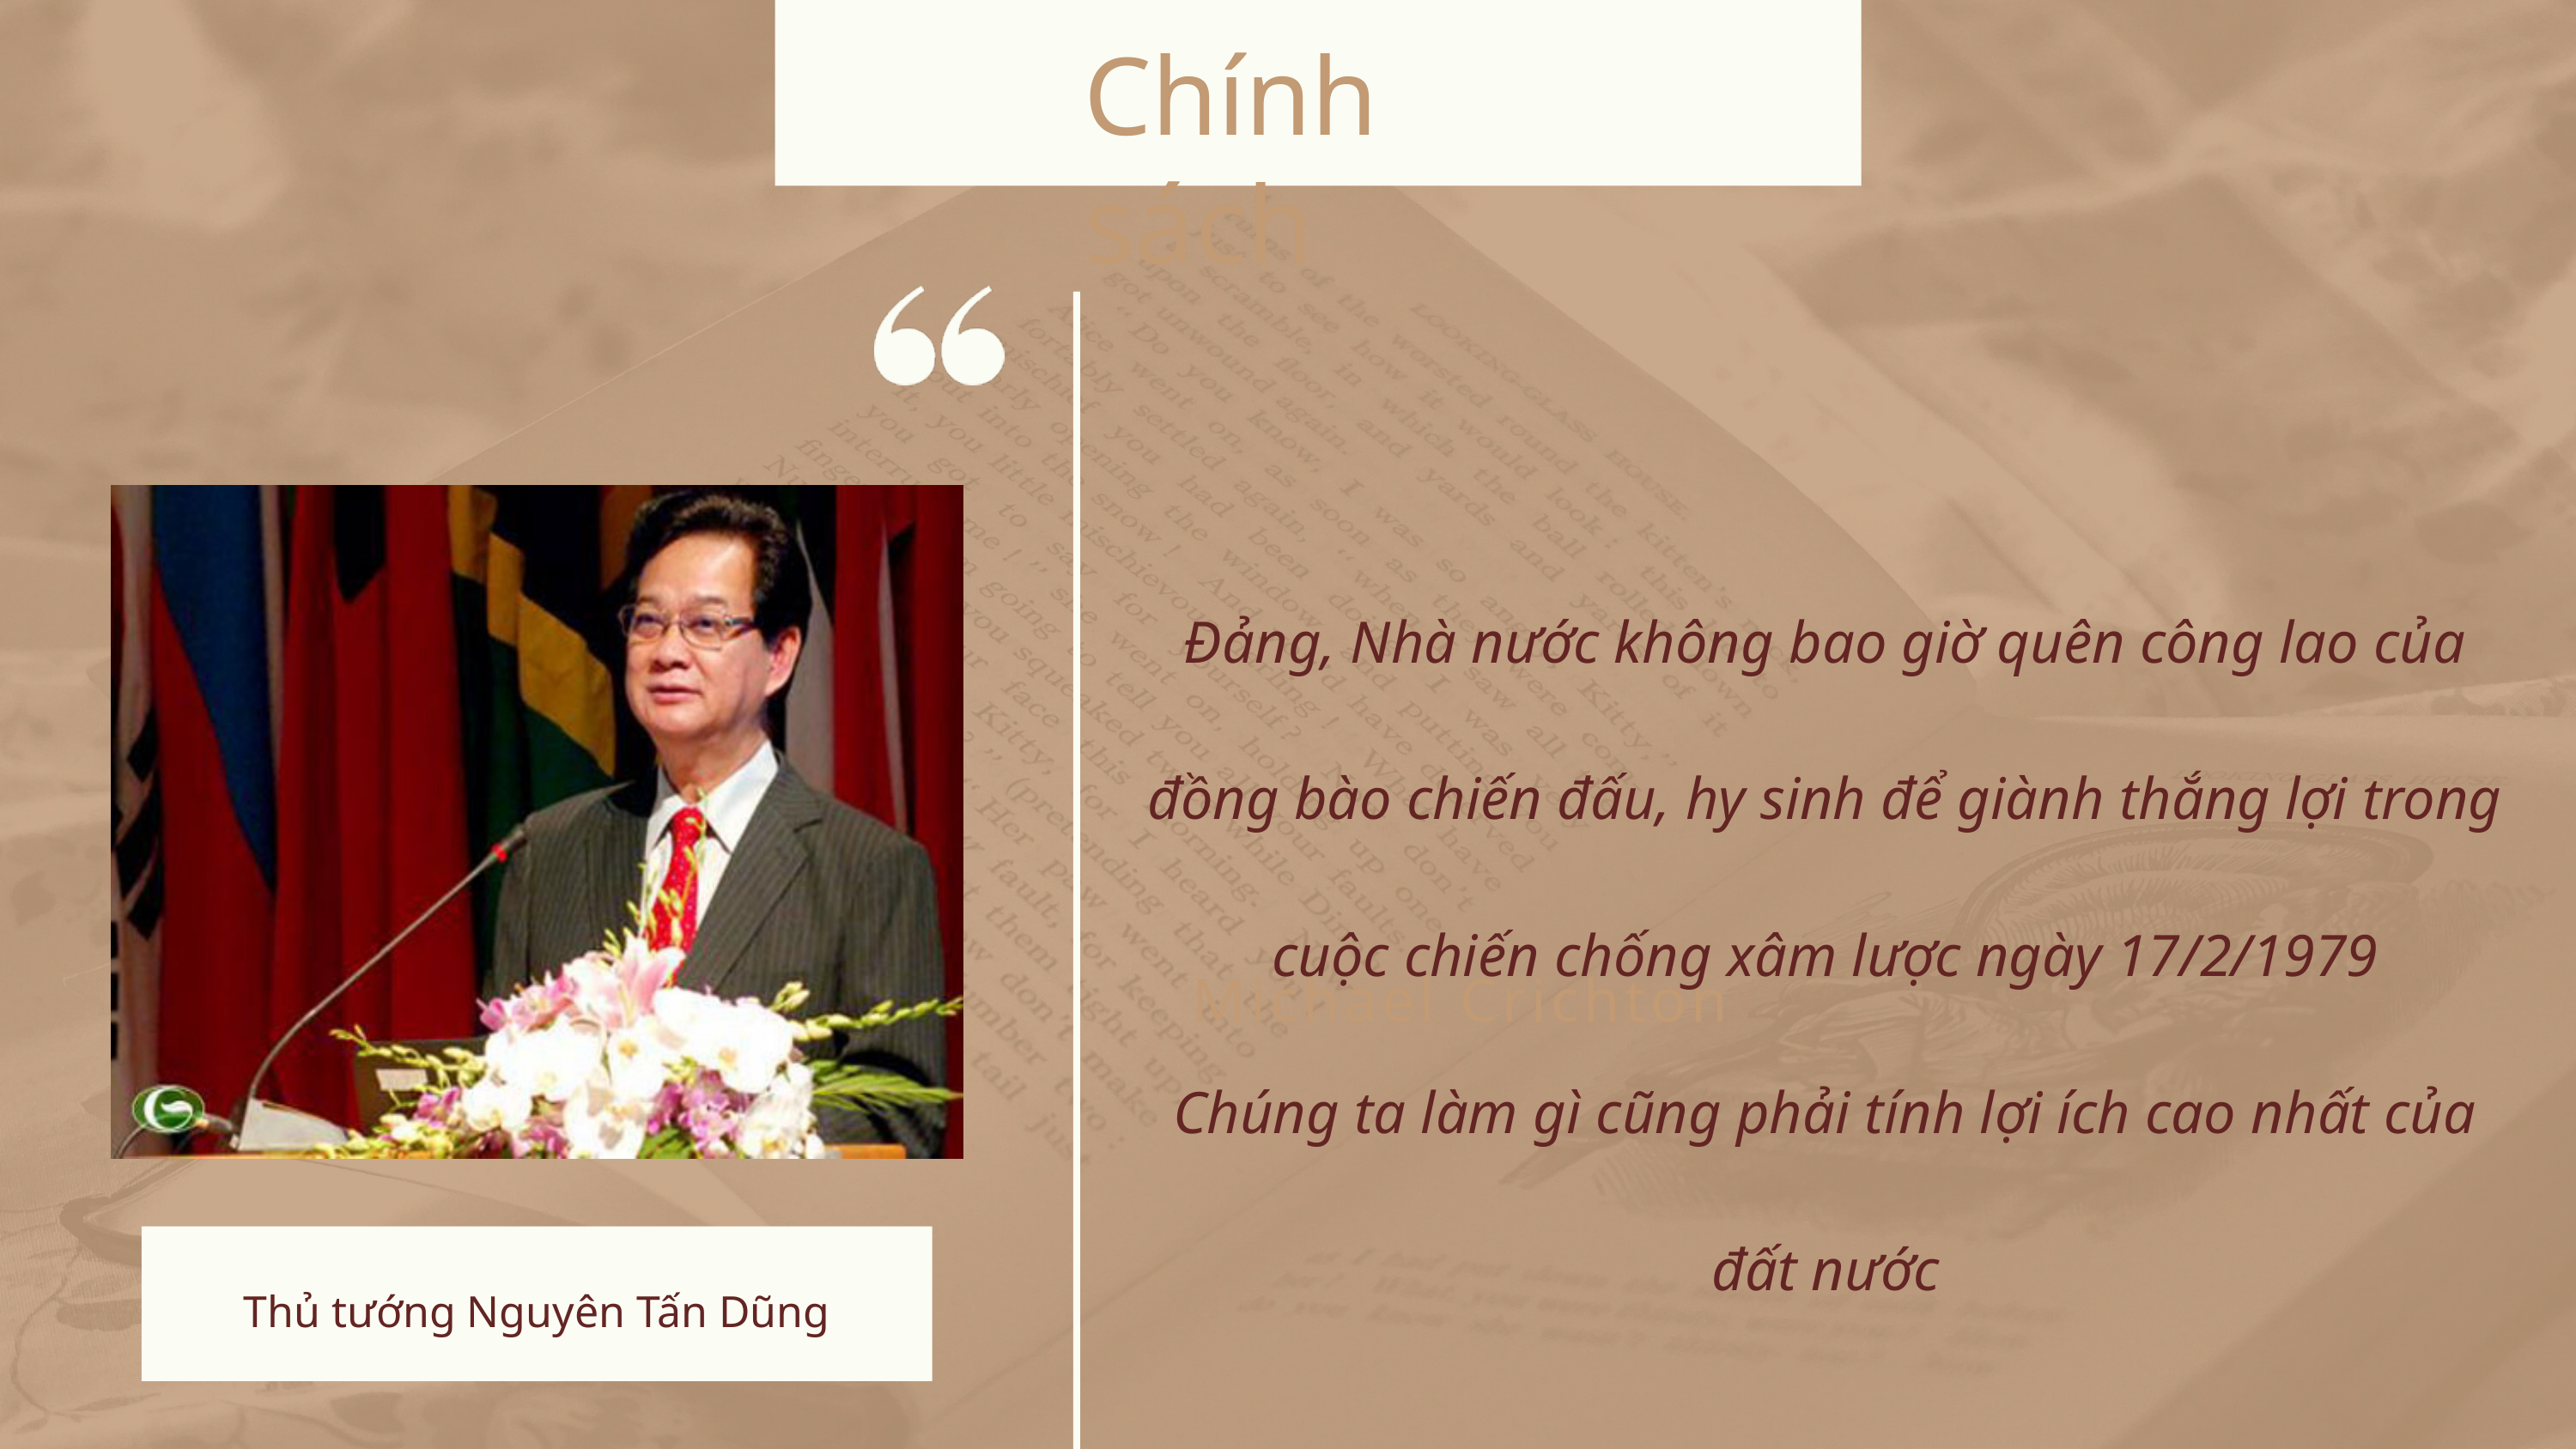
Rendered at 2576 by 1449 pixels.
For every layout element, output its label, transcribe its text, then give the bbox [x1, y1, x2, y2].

text_box [774, 0, 1863, 187]
picture [1080, 0, 2576, 1449]
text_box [141, 517, 2525, 1382]
text_box [1072, 1391, 1080, 1449]
text_box [1072, 292, 1080, 514]
text_box Chính sách [1071, 21, 1559, 292]
picture [0, 0, 1072, 1449]
